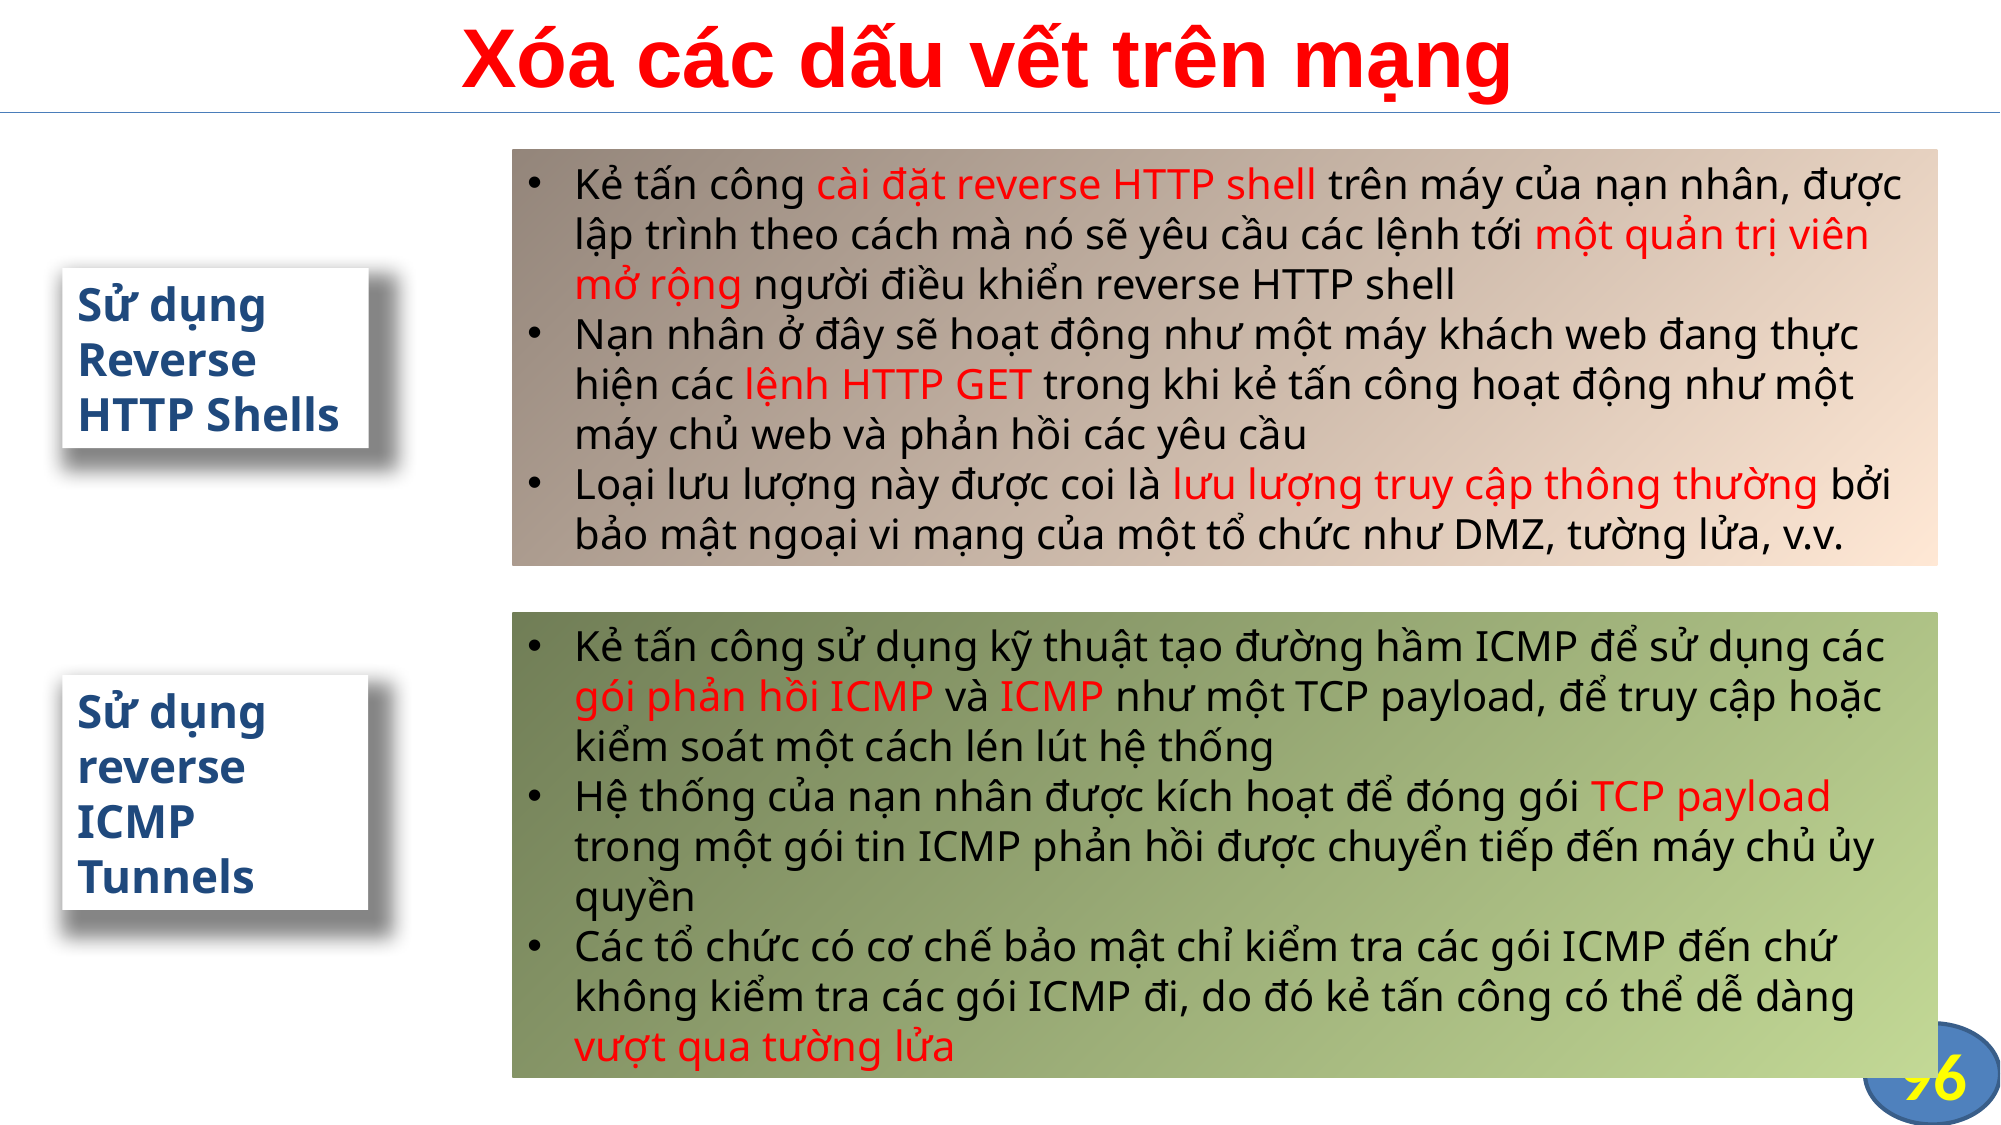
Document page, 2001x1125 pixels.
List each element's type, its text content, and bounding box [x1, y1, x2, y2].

text_box Kẻ tấn công cài đặt reverse HTTP shell trên máy của nạn nhân, được lập trình theo cách mà nó sẽ yêu cầu các lệnh tới một quản trị viên mở rộng người điều khiển reverse HTTP shell Nạn nhân ở đây sẽ hoạt động như một máy khách web đang thực hiện các lệnh HTTP GET trong khi kẻ tấn công hoạt động như một máy chủ web và phản hồi các yêu cầu Loại lưu lượng này được coi là lưu lượng truy cập thông thường bởi bảo mật ngoại vi mạng của một tổ chức như DMZ, tường lửa, v.v. [512, 149, 1938, 566]
text_box Kẻ tấn công sử dụng kỹ thuật tạo đường hầm ICMP để sử dụng các gói phản hồi ICMP và ICMP như một TCP payload, để truy cập hoặc kiểm soát một cách lén lút hệ thống Hệ thống của nạn nhân được kích hoạt để đóng gói TCP payload trong một gói tin ICMP phản hồi được chuyển tiếp đến máy chủ ủy quyền Các tổ chức có cơ chế bảo mật chỉ kiểm tra các gói ICMP đến chứ không kiểm tra các gói ICMP đi, do đó kẻ tấn công có thể dễ dàng vượt qua tường lửa [512, 612, 1938, 1078]
text_box Sử dụng reverse ICMP Tunnels [62, 675, 369, 910]
slide_number 96 [1866, 1023, 2000, 1125]
title Xóa các dấu vết trên mạng [0, 0, 2000, 113]
text_box Sử dụng Reverse HTTP Shells [62, 268, 369, 449]
